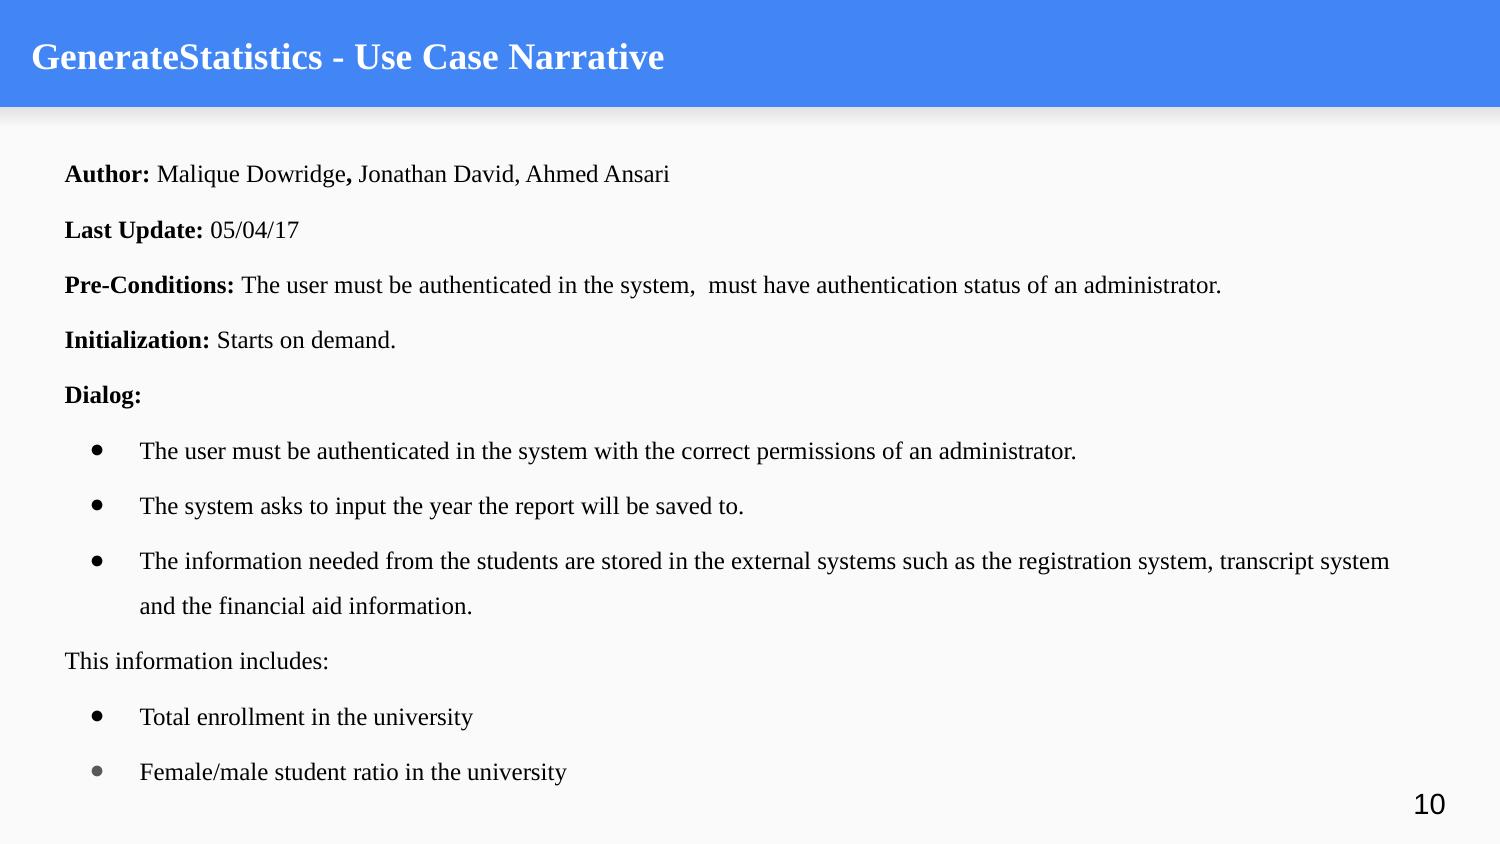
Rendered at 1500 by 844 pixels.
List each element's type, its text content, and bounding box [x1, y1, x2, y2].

text_box Author: Malique Dowridge, Jonathan David, Ahmed Ansari Last Update: 05/04/17 Pre-Conditions: The user must be authenticated in the system, must have authentication status of an administrator. Initialization: Starts on demand. Dialog: The user must be authenticated in the system with the correct permissions of an administrator. The system asks to input the year the report will be saved to. The information needed from the students are stored in the external systems such as the registration system, transcript system and the financial aid information. This information includes: Total enrollment in the university Female/male student ratio in the university [49, 128, 1431, 627]
slide_number ‹#› [1398, 770, 1489, 835]
title GenerateStatistics - Use Case Narrative [16, 7, 1464, 102]
